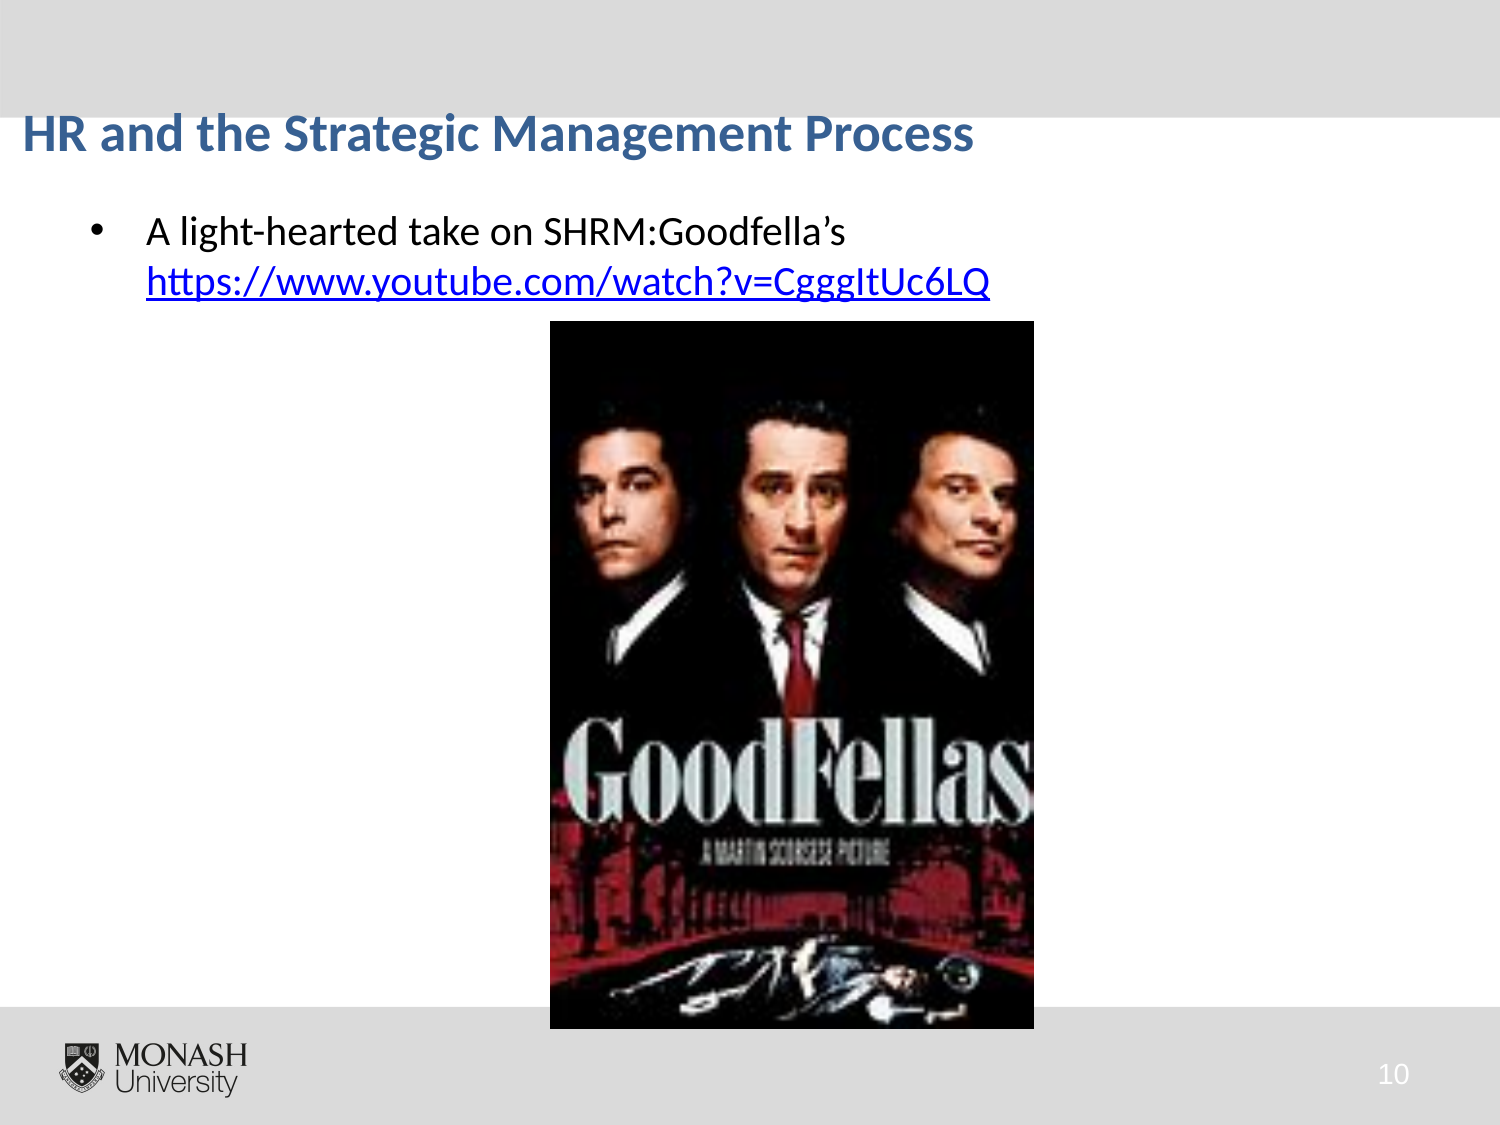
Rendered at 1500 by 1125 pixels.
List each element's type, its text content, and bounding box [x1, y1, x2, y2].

title HR and the Strategic Management Process [3, 90, 996, 216]
slide_number 10 [1074, 1042, 1425, 1103]
list A light-hearted take on SHRM:Goodfella’s https://www.youtube.com/watch?v=CgggItUc6LQ [75, 196, 1425, 997]
picture [0, 0, 1500, 1125]
